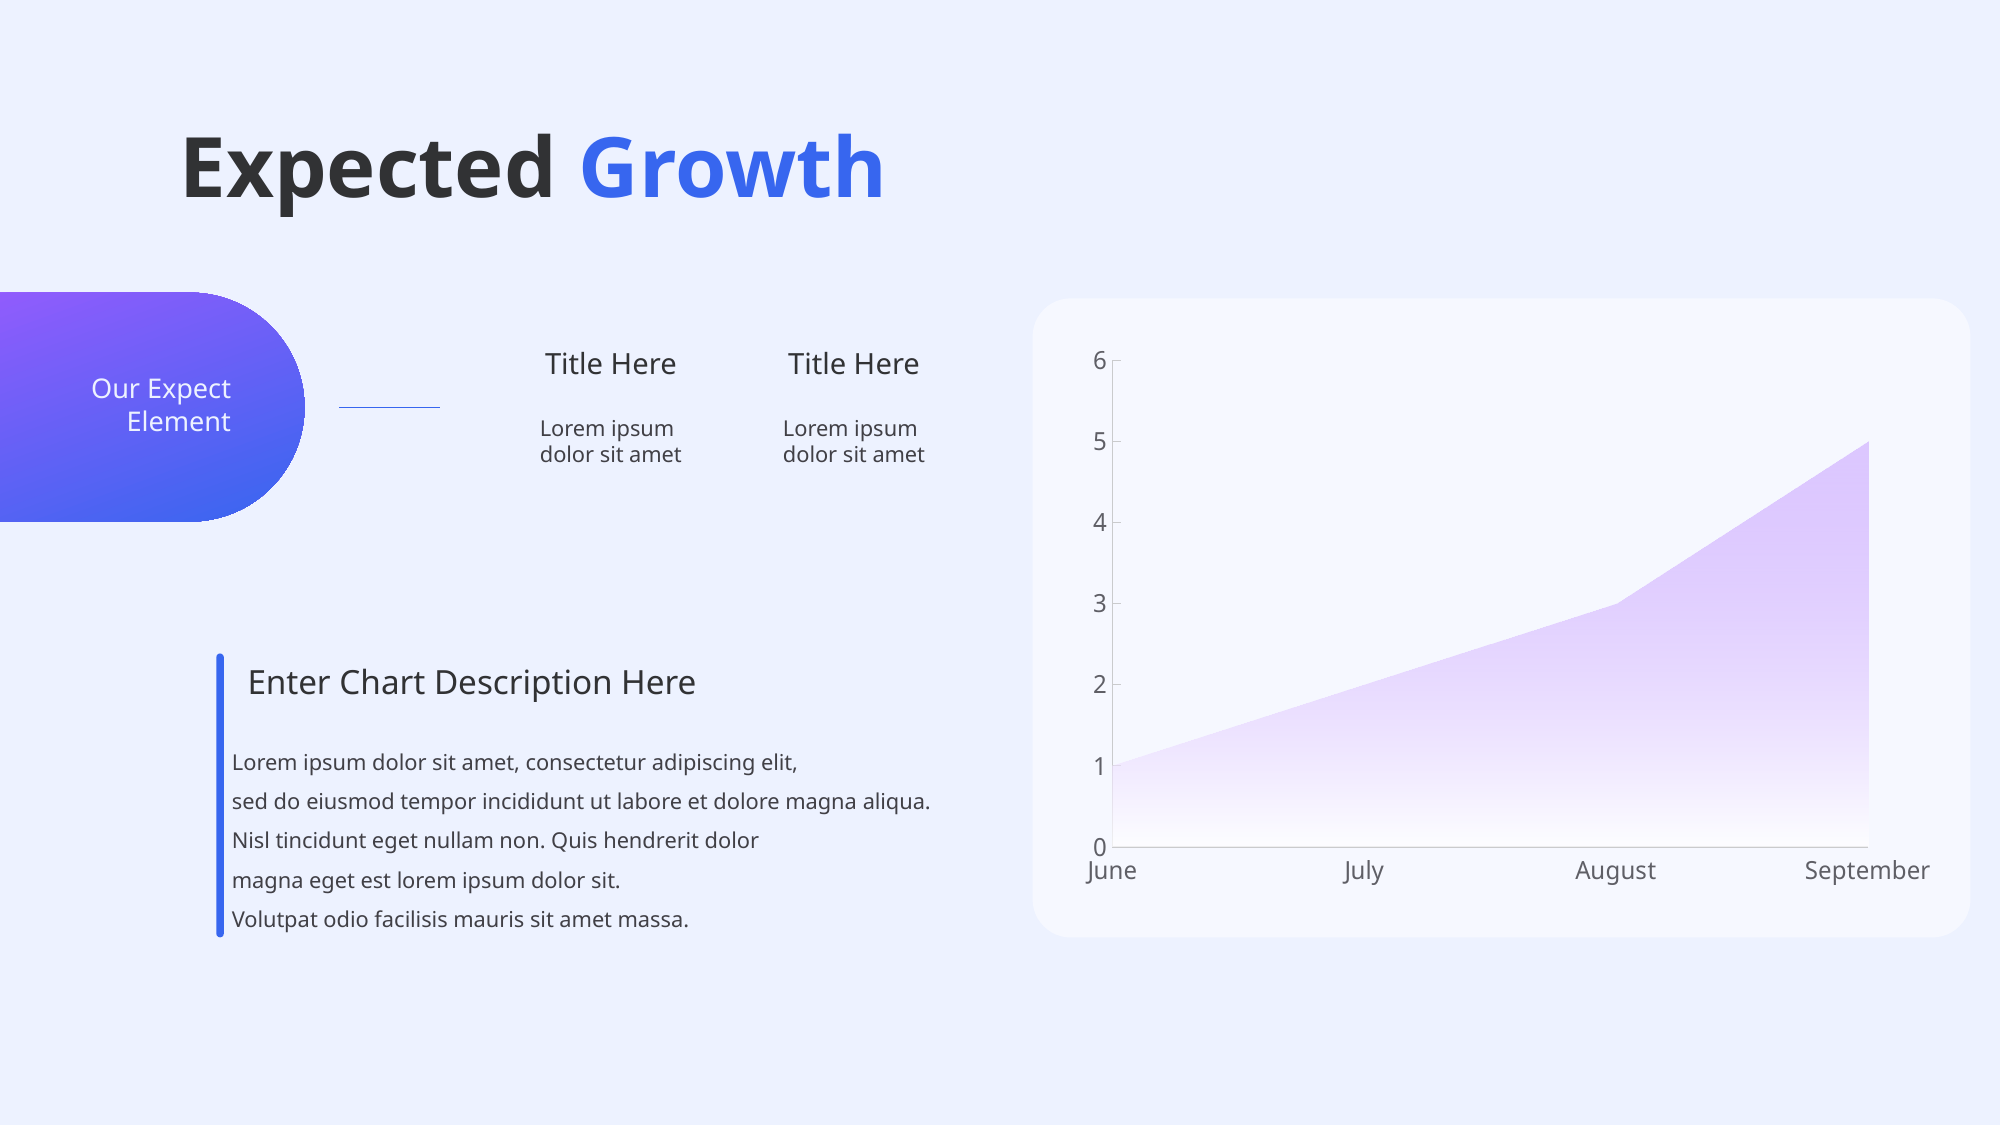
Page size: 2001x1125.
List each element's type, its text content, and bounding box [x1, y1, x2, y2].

text_box Expected Growth [164, 107, 903, 222]
text_box Enter Chart Description Here [232, 653, 713, 709]
text_box Our Expect Element [76, 364, 246, 444]
text_box [0, 291, 306, 523]
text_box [473, 274, 716, 550]
text_box [215, 652, 225, 939]
chart [1073, 334, 1932, 907]
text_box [716, 274, 992, 550]
text_box [1031, 297, 1972, 939]
text_box Lorem ipsum dolor sit amet, consectetur adipiscing elit, sed do eiusmod tempor incididunt ut labore et dolore magna aliqua. Nisl tincidunt eget nullam non. Quis hendrerit dolor magna eget est lorem ipsum dolor sit. Volutpat odio facilisis mauris sit amet massa. [217, 727, 947, 940]
